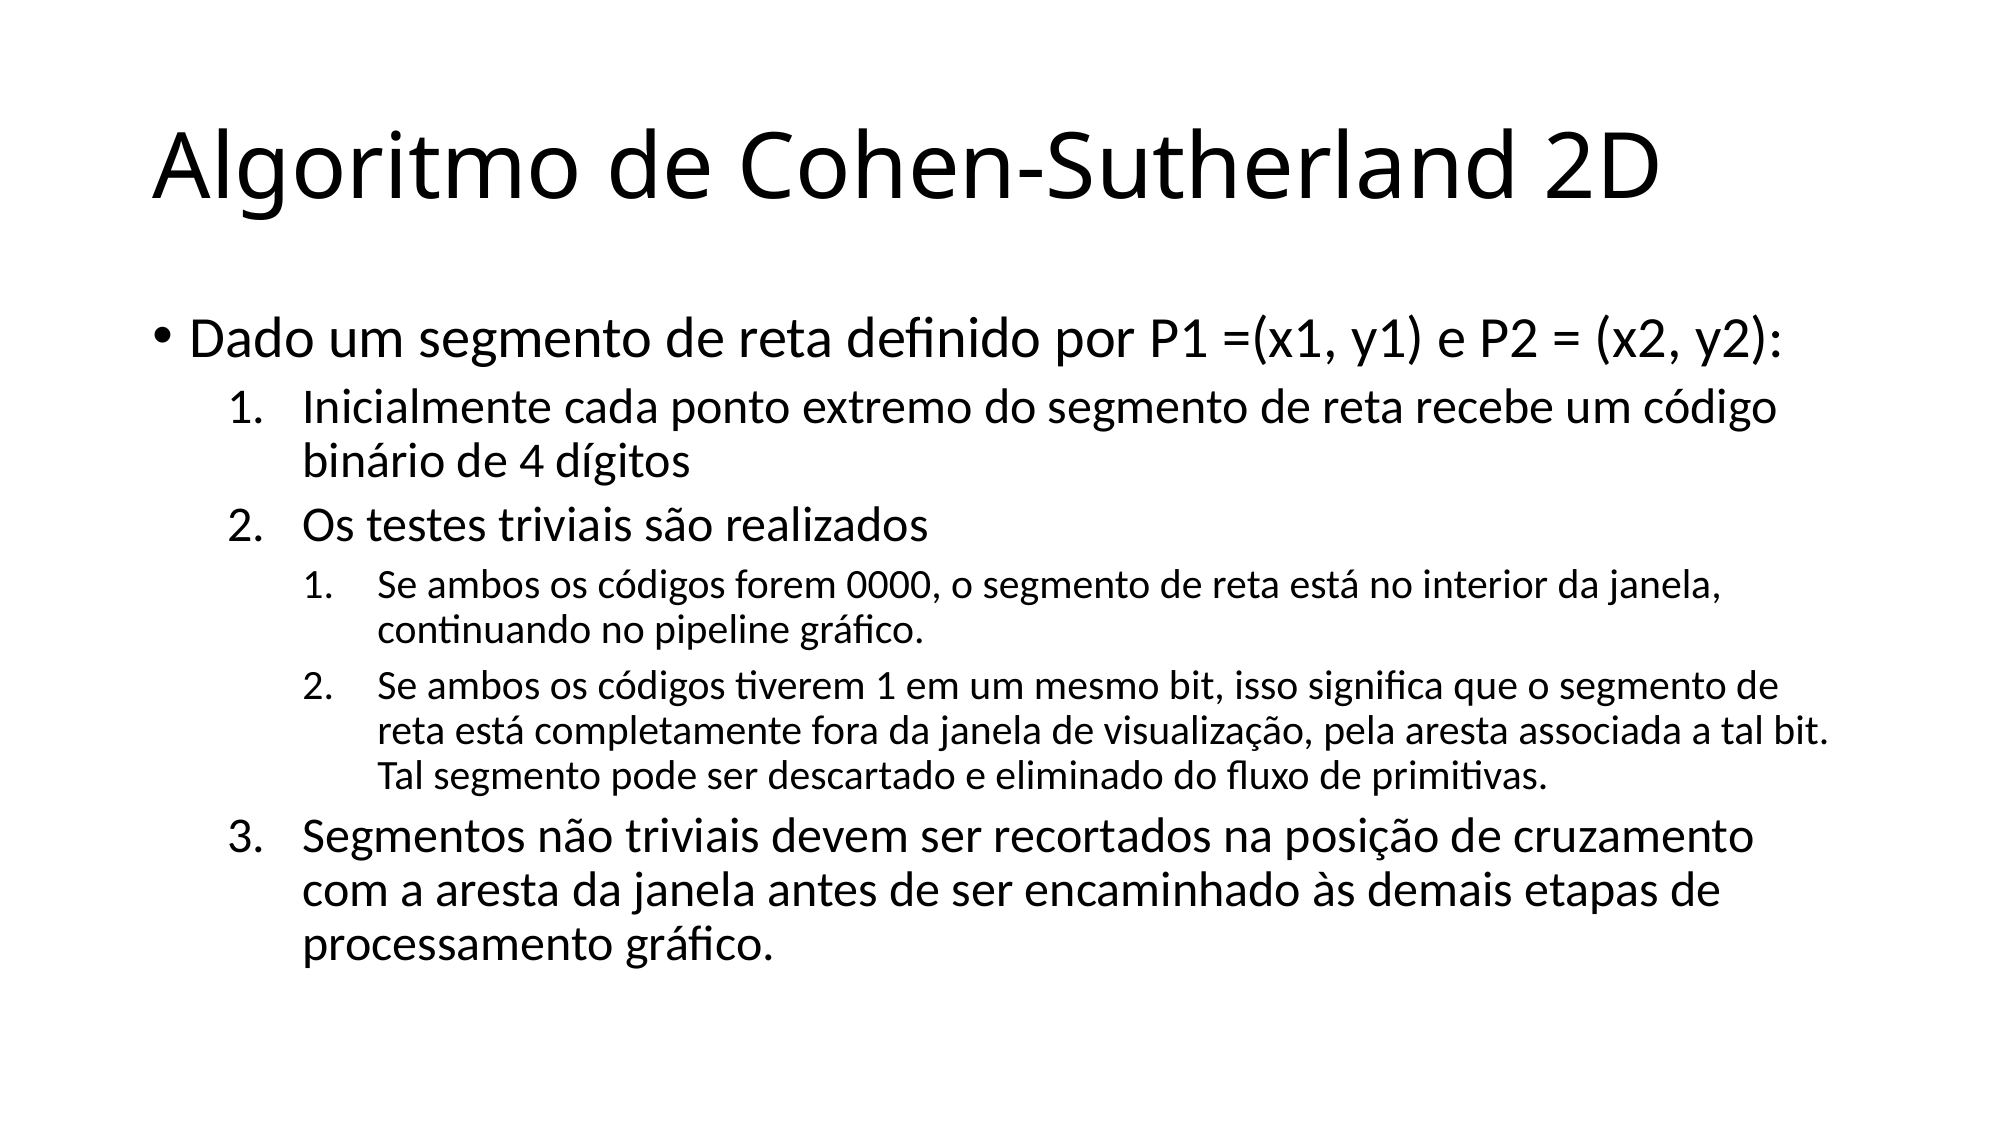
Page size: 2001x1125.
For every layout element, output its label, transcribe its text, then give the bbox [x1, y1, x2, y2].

list Dado um segmento de reta definido por P1 =(x1, y1) e P2 = (x2, y2): Inicialmente cada ponto extremo do segmento de reta recebe um código binário de 4 dígitos Os testes triviais são realizados Se ambos os códigos forem 0000, o segmento de reta está no interior da janela, continuando no pipeline gráfico. Se ambos os códigos tiverem 1 em um mesmo bit, isso significa que o segmento de reta está completamente fora da janela de visualização, pela aresta associada a tal bit. Tal segmento pode ser descartado e eliminado do fluxo de primitivas. Segmentos não triviais devem ser recortados na posição de cruzamento com a aresta da janela antes de ser encaminhado às demais etapas de processamento gráfico. [137, 299, 1863, 1014]
title Algoritmo de Cohen-Sutherland 2D [137, 59, 1863, 278]
